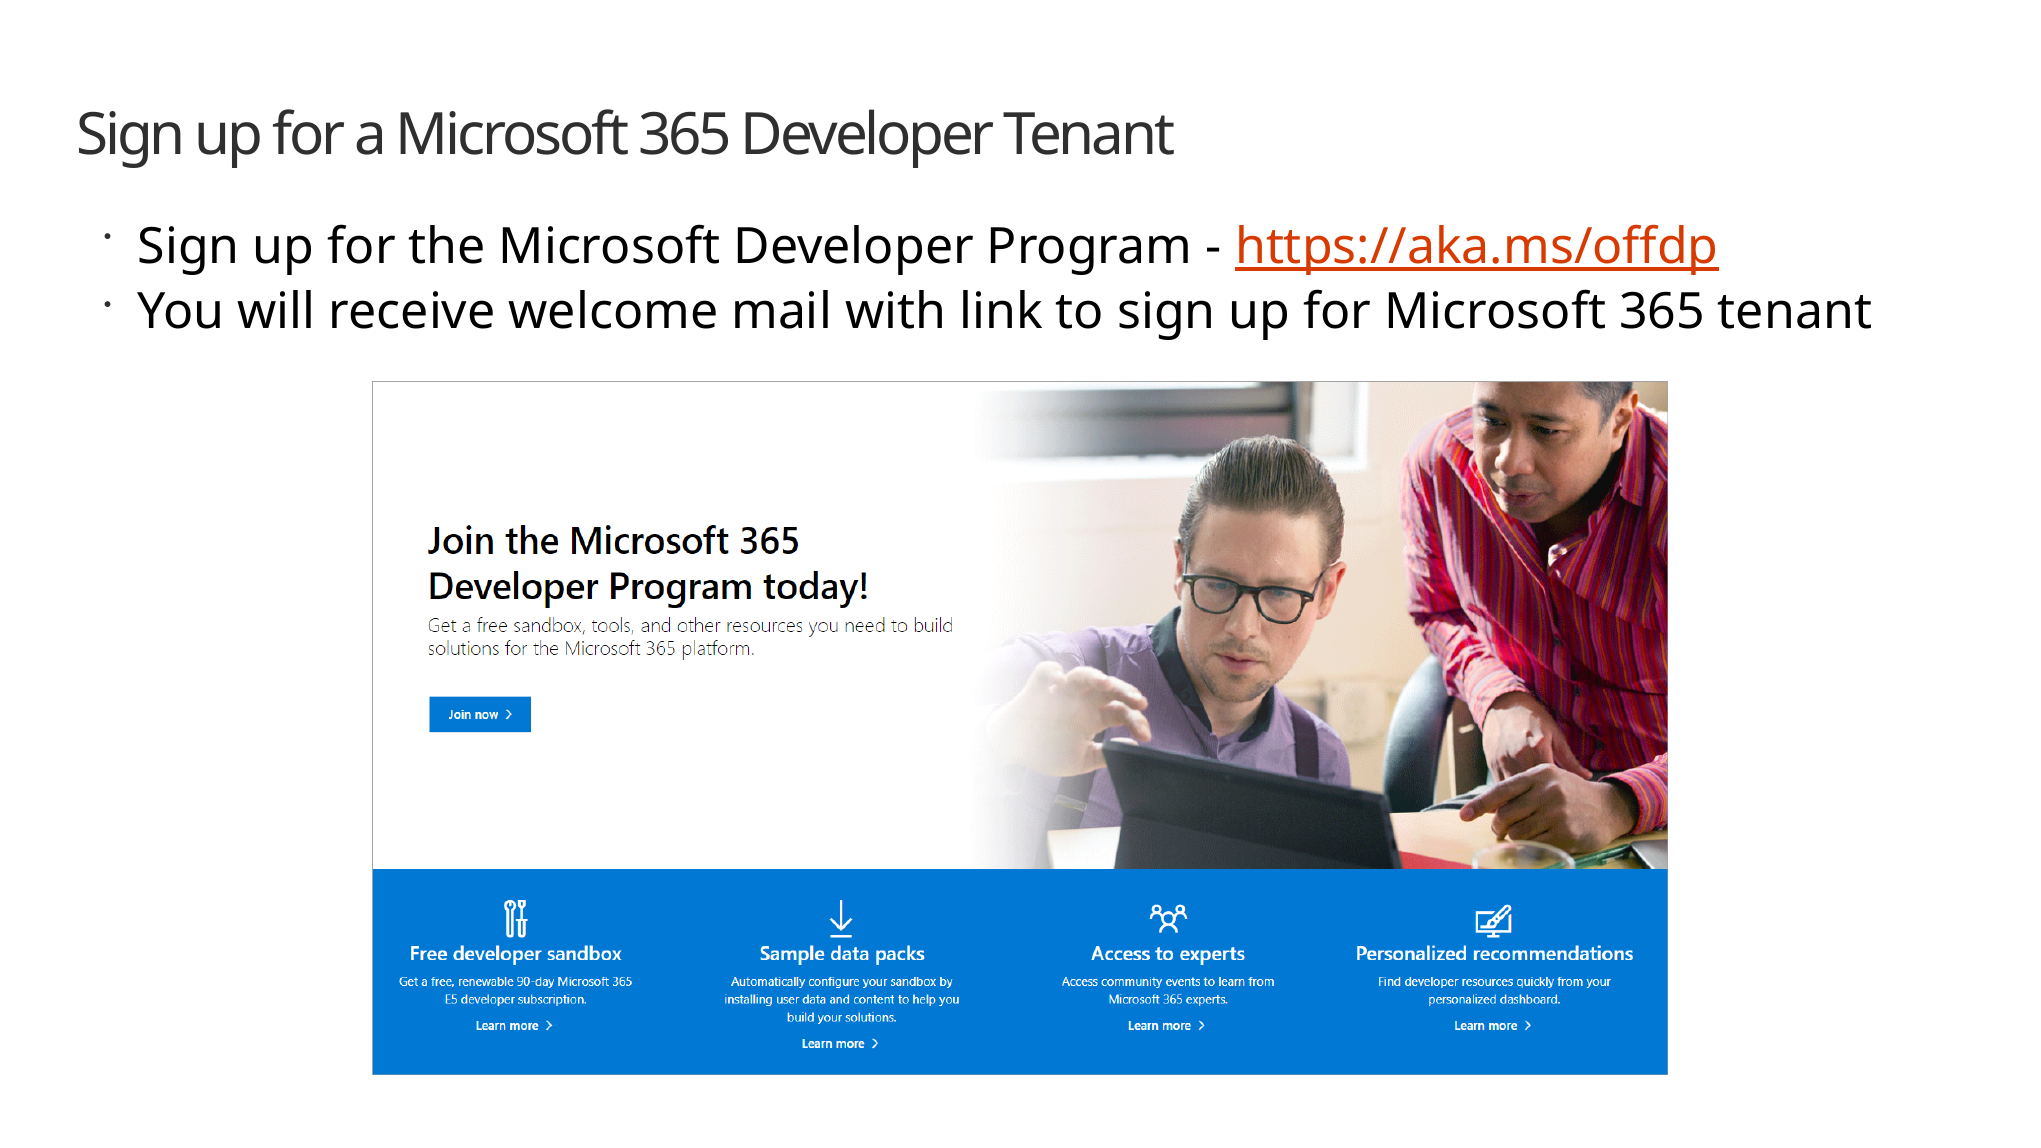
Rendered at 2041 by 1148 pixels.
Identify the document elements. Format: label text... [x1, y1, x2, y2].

list Sign up for the Microsoft Developer Program - https://aka.ms/offdp You will receive welcome mail with link to sign up for Microsoft 365 tenant [76, 198, 1975, 351]
title Sign up for a Microsoft 365 Developer Tenant [76, 103, 1975, 168]
picture [371, 381, 1668, 1076]
